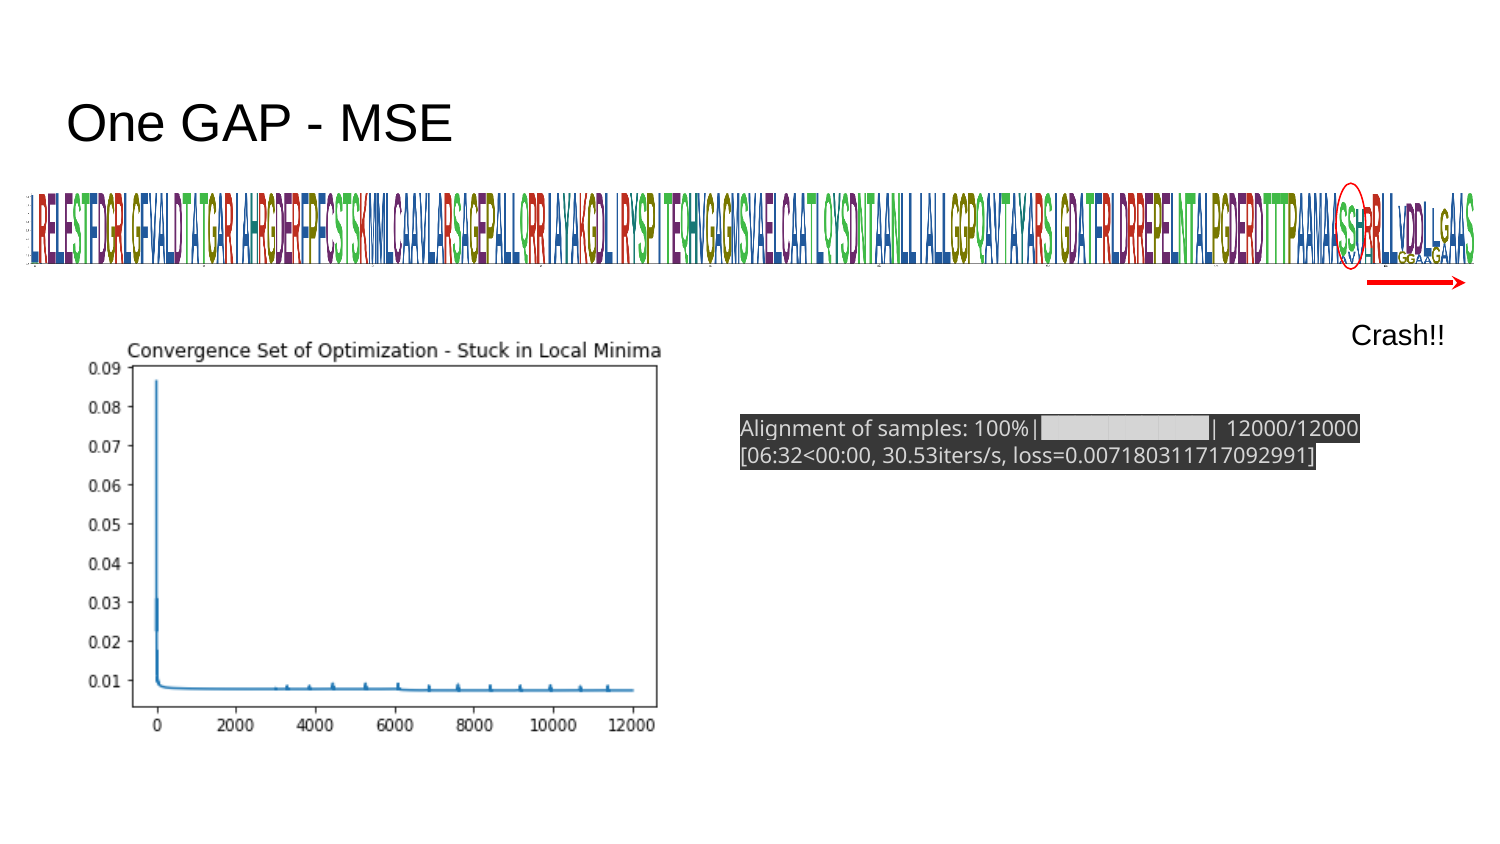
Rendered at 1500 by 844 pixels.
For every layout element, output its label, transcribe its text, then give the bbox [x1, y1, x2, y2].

title One GAP - MSE [51, 72, 1449, 167]
text_box Crash!! [1335, 301, 1497, 367]
text_box [1342, 183, 1359, 190]
text_box Alignment of samples: 100%|██████████| 12000/12000 [06:32<00:00, 30.53iters/s, loss=0.007180311717092991] [724, 399, 1475, 540]
picture [76, 331, 673, 745]
picture [24, 191, 1476, 270]
